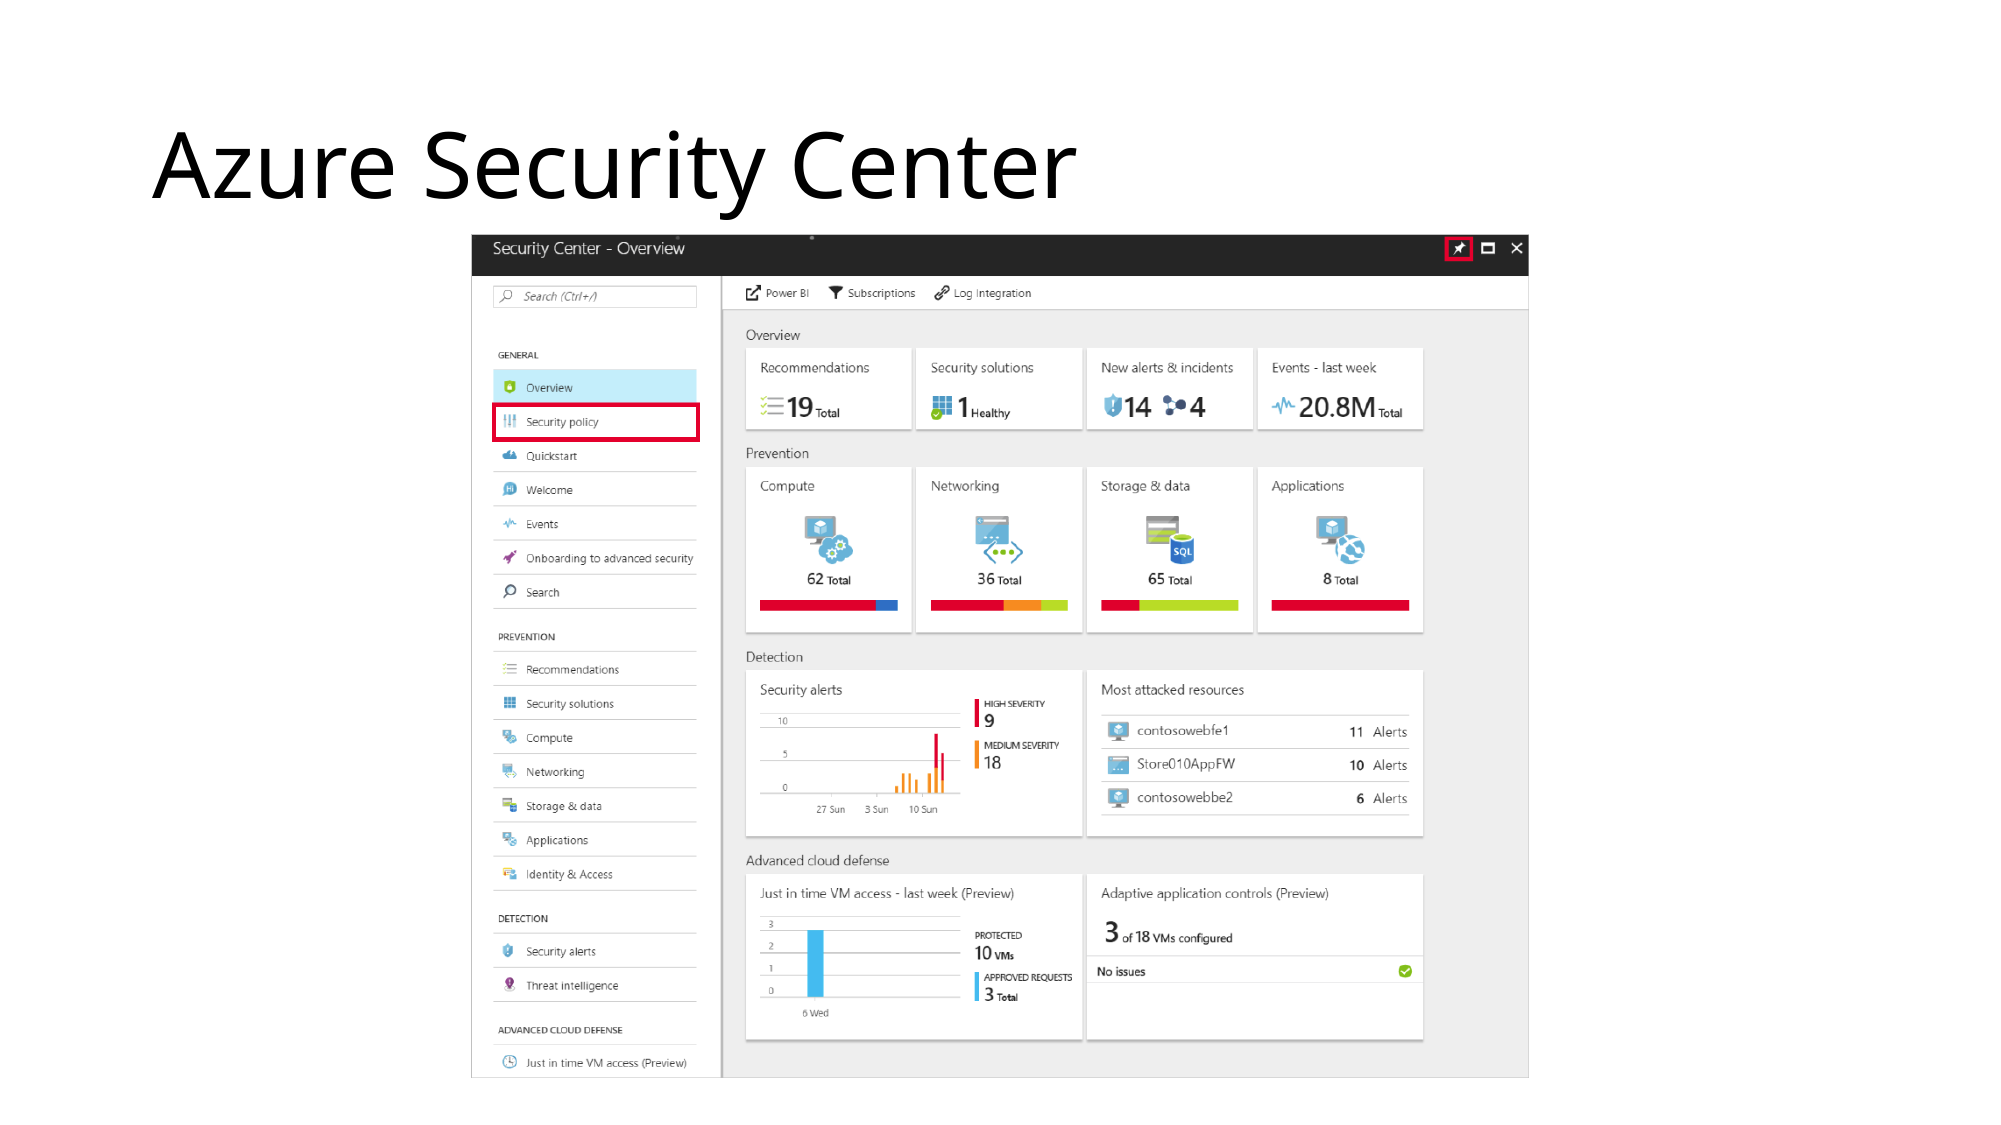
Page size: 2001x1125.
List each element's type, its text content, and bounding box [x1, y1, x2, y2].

title Azure Security Center [137, 59, 1863, 278]
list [471, 234, 1529, 1078]
